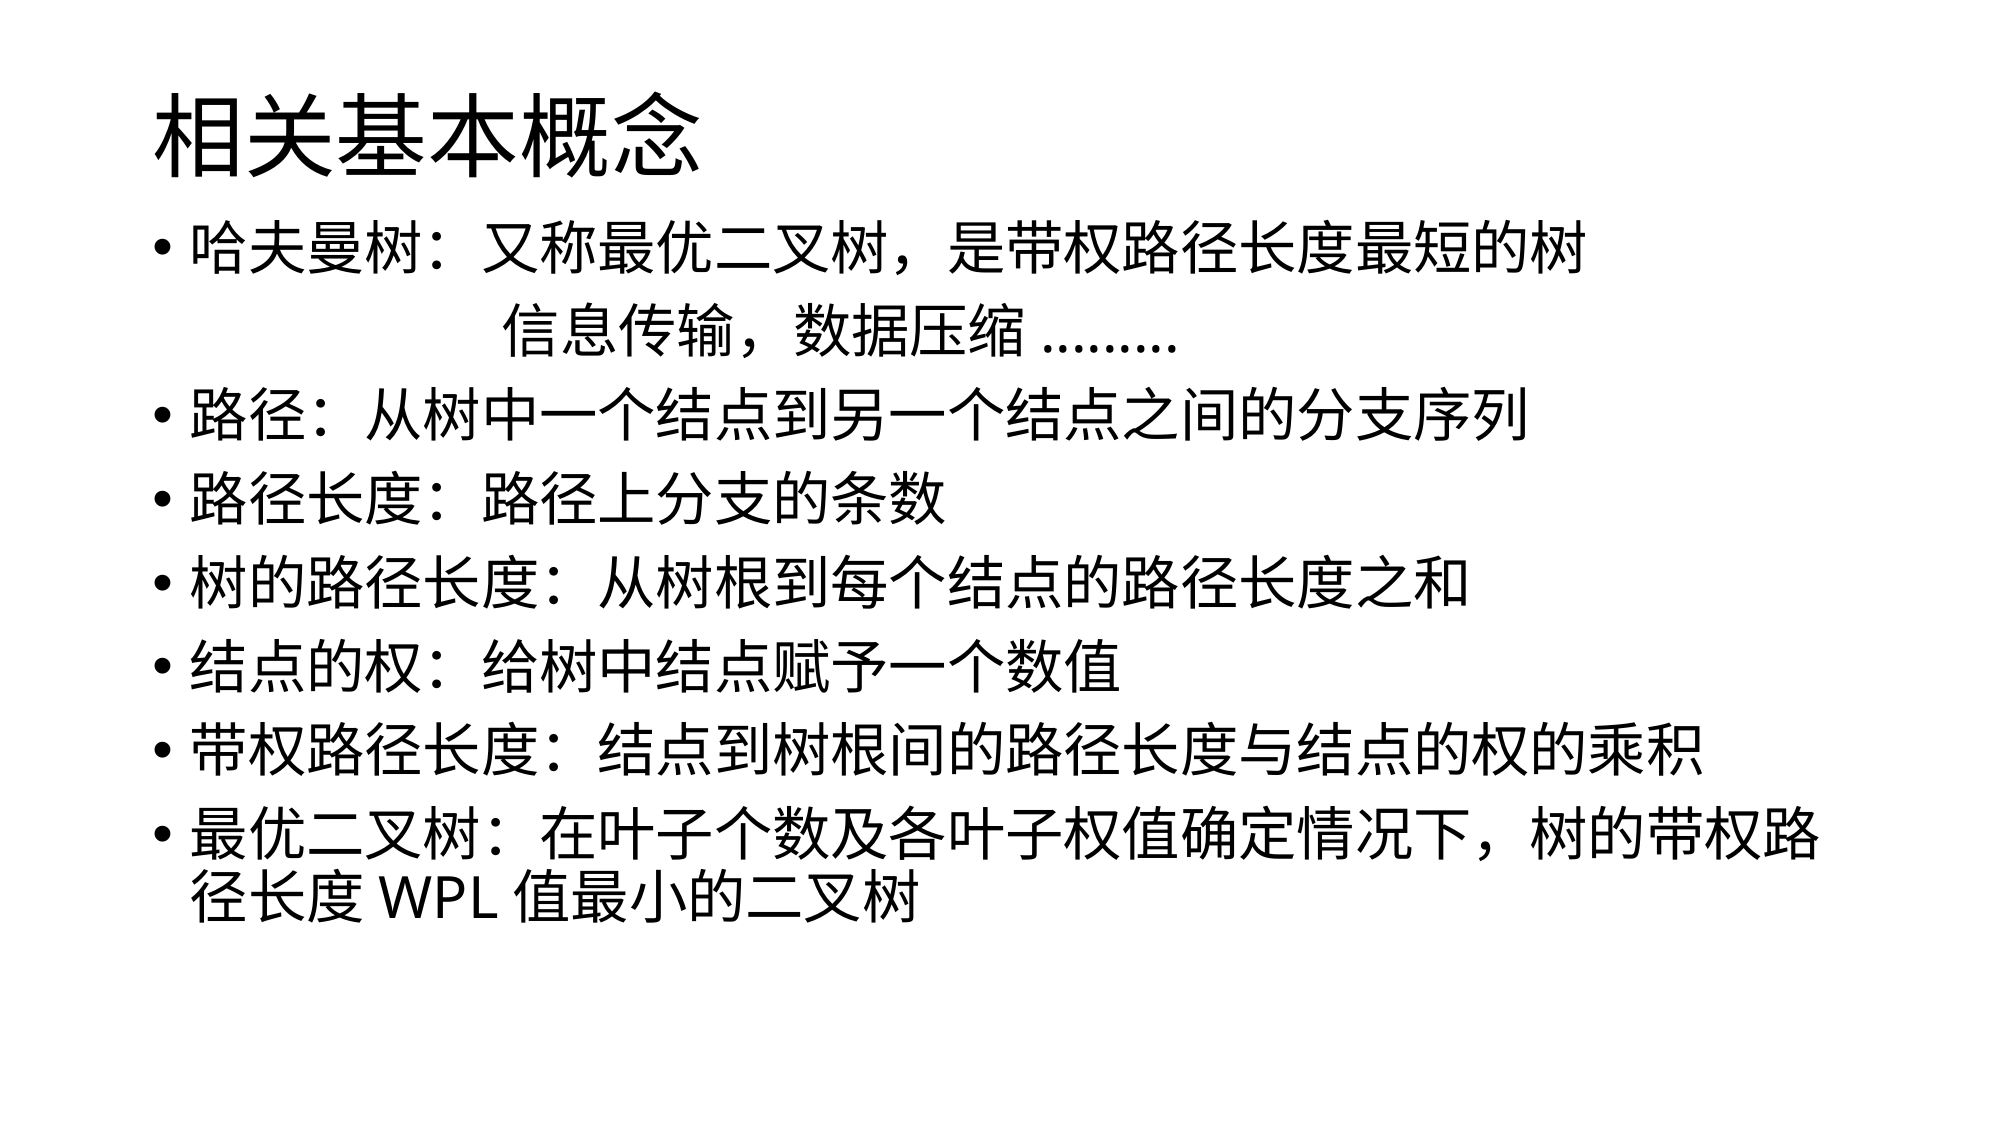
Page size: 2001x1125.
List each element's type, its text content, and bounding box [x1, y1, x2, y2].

title 相关基本概念 [137, 60, 1863, 211]
list 哈夫曼树：又称最优二叉树，是带权路径长度最短的树 信息传输，数据压缩......... 路径：从树中一个结点到另一个结点之间的分支序列 路径长度：路径上分支的条数 树的路径长度：从树根到每个结点的路径长度之和 结点的权：给树中结点赋予一个数值 带权路径长度：结点到树根间的路径长度与结点的权的乘积 最优二叉树：在叶子个数及各叶子权值确定情况下，树的带权路径长度WPL值最小的二叉树 [137, 211, 1863, 1014]
